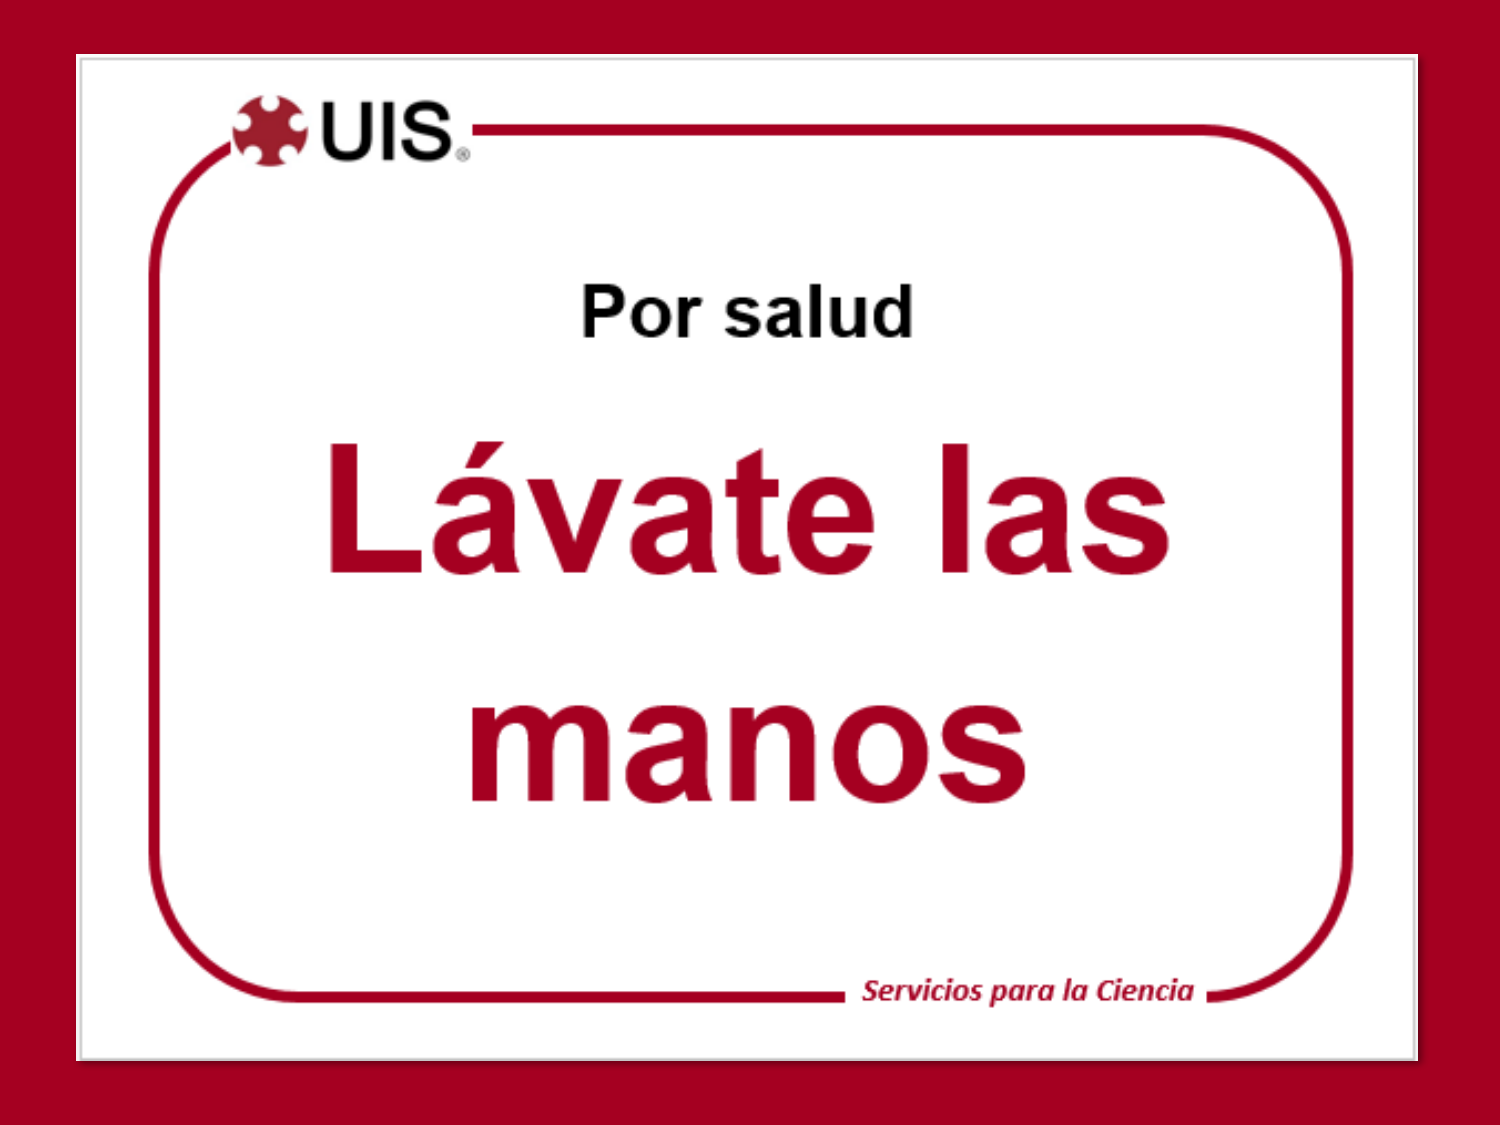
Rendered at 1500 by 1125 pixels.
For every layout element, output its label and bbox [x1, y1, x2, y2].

picture [76, 54, 1418, 1061]
